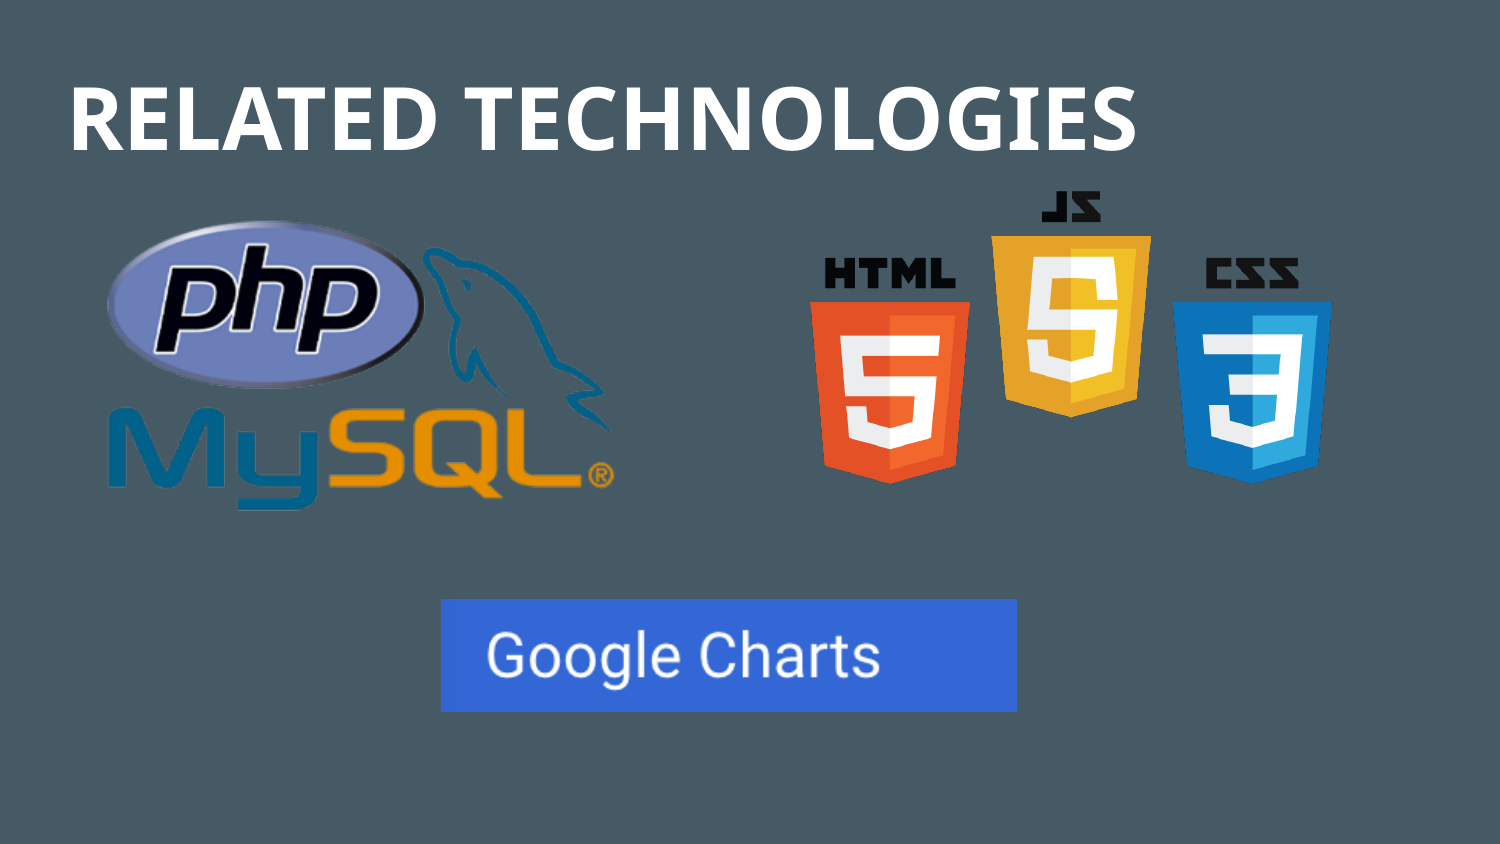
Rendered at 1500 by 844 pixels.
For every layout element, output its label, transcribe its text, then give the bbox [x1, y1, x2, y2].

picture [441, 598, 1018, 712]
title RELATED TECHNOLOGIES [51, 48, 1449, 180]
picture [796, 179, 1346, 502]
picture [99, 209, 618, 532]
